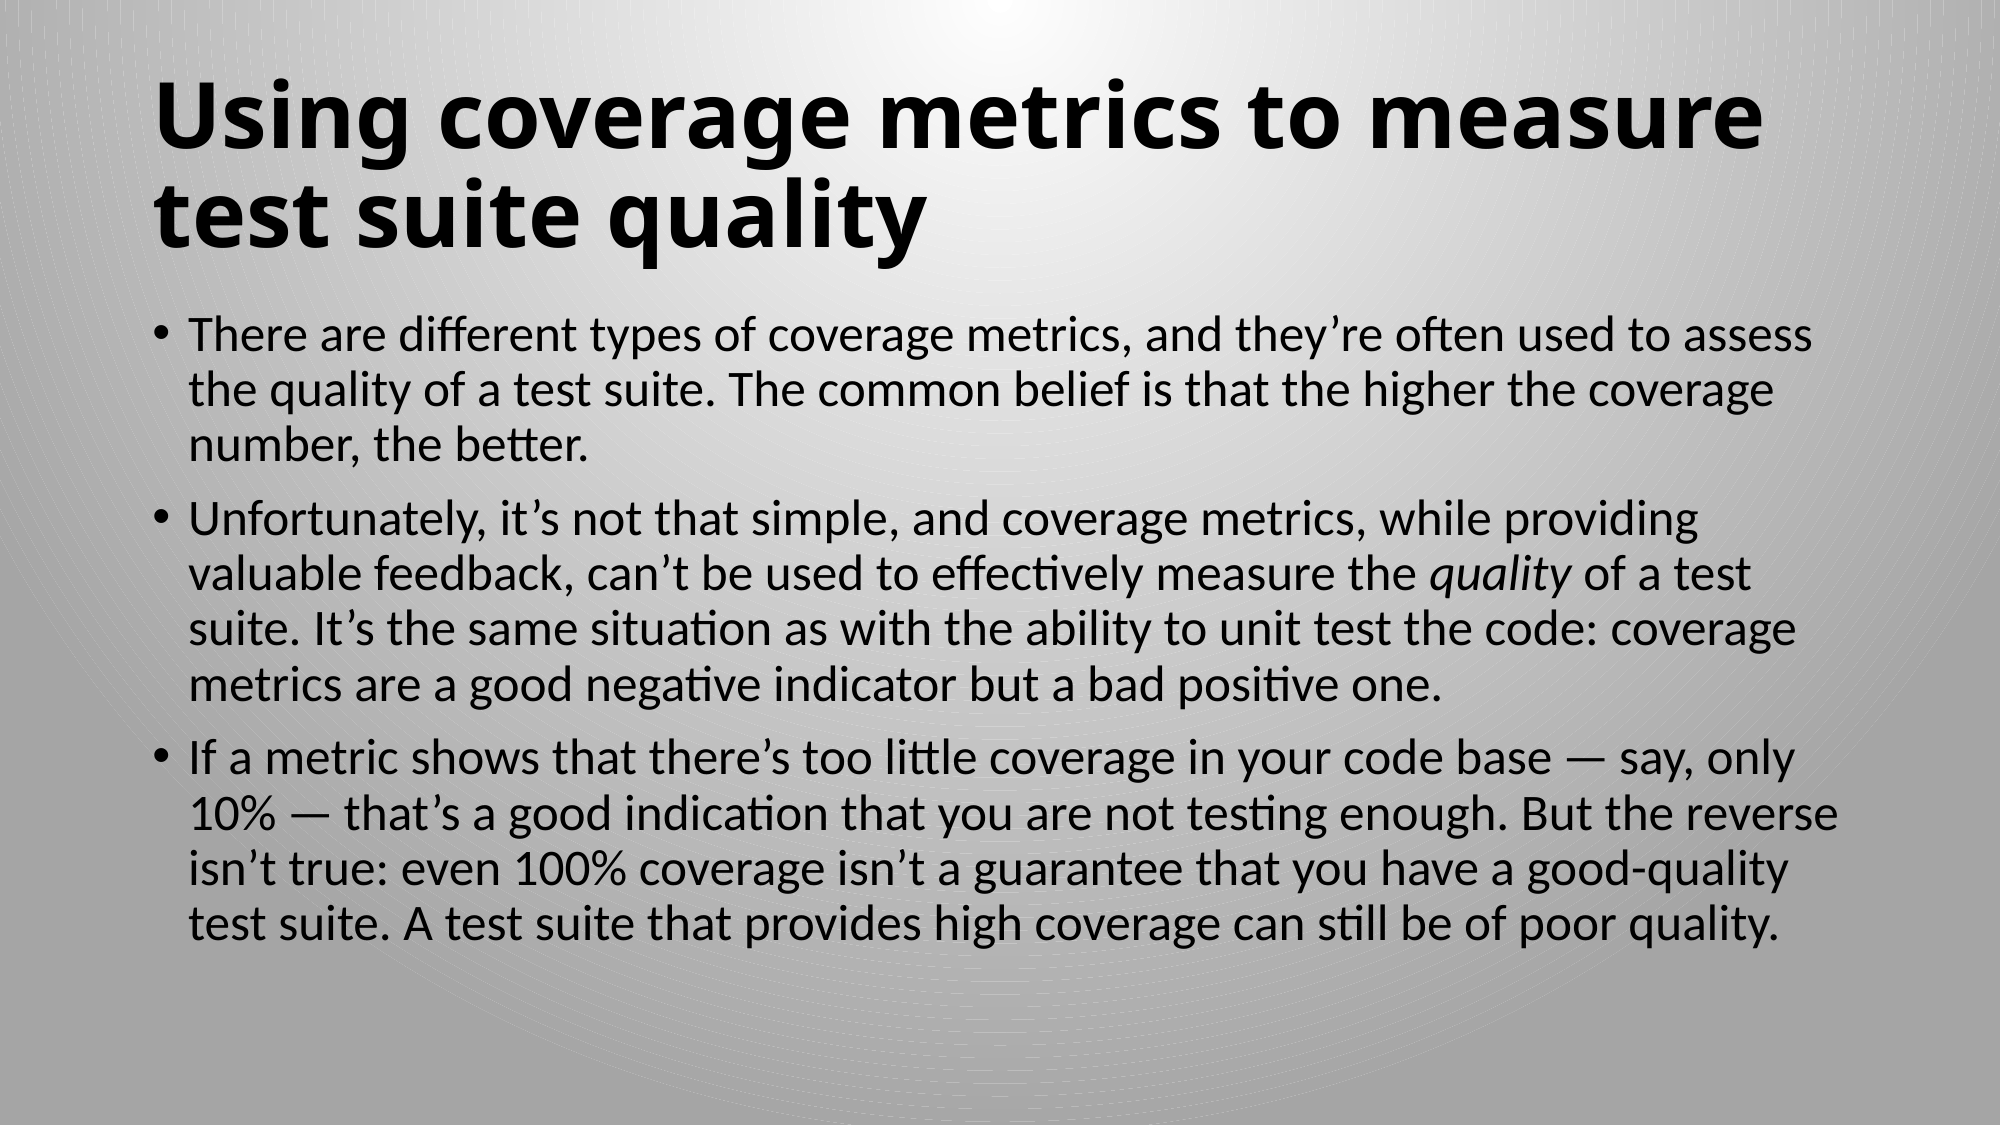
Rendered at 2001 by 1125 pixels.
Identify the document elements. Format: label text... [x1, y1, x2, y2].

list There are different types of coverage metrics, and they’re often used to assess the quality of a test suite. The common belief is that the higher the coverage number, the better. Unfortunately, it’s not that simple, and coverage metrics, while providing valuable feedback, can’t be used to effectively measure the quality of a test suite. It’s the same situation as with the ability to unit test the code: coverage metrics are a good negative indicator but a bad positive one. If a metric shows that there’s too little coverage in your code base — say, only 10% — that’s a good indication that you are not testing enough. But the reverse isn’t true: even 100% coverage isn’t a guarantee that you have a good-quality test suite. A test suite that provides high coverage can still be of poor quality. [137, 299, 1863, 1014]
title Using coverage metrics to measure test suite quality [137, 59, 1863, 278]
